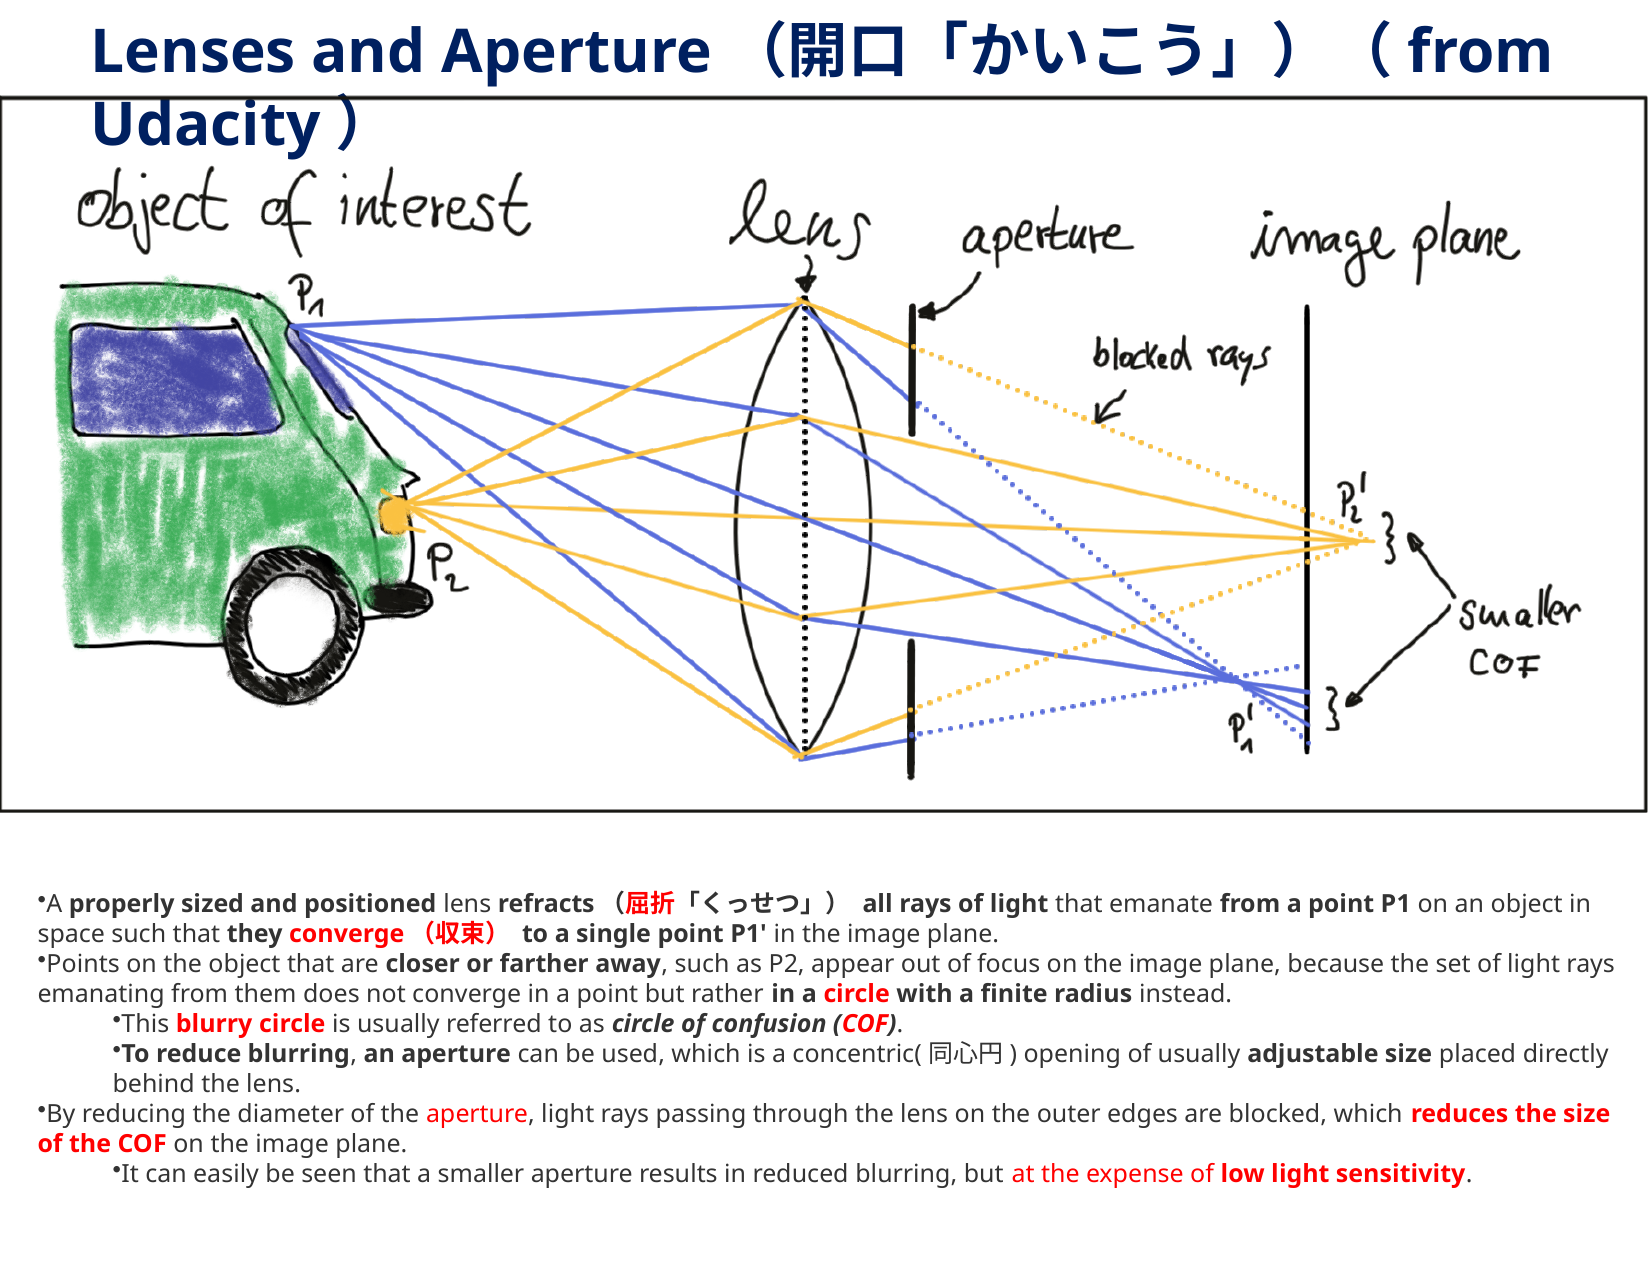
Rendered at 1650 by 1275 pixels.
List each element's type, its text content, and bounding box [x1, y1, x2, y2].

text_box A properly sized and positioned lens refracts（屈折「くっせつ」） all rays of light that emanate from a point P1 on an object in space such that they converge（収束） to a single point P1' in the image plane. Points on the object that are closer or farther away, such as P2, appear out of focus on the image plane, because the set of light rays emanating from them does not converge in a point but rather in a circle with a finite radius instead. This blurry circle is usually referred to as circle of confusion (COF). To reduce blurring, an aperture can be used, which is a concentric(同心円) opening of usually adjustable size placed directly behind the lens. By reducing the diameter of the aperture, light rays passing through the lens on the outer edges are blocked, which reduces the size of the COF on the image plane. It can easily be seen that a smaller aperture results in reduced blurring, but at the expense of low light sensitivity. [37, 887, 1625, 1188]
title Lenses and Aperture（開口「かいこう」）（from Udacity） [90, 12, 1560, 86]
picture [0, 95, 1648, 813]
